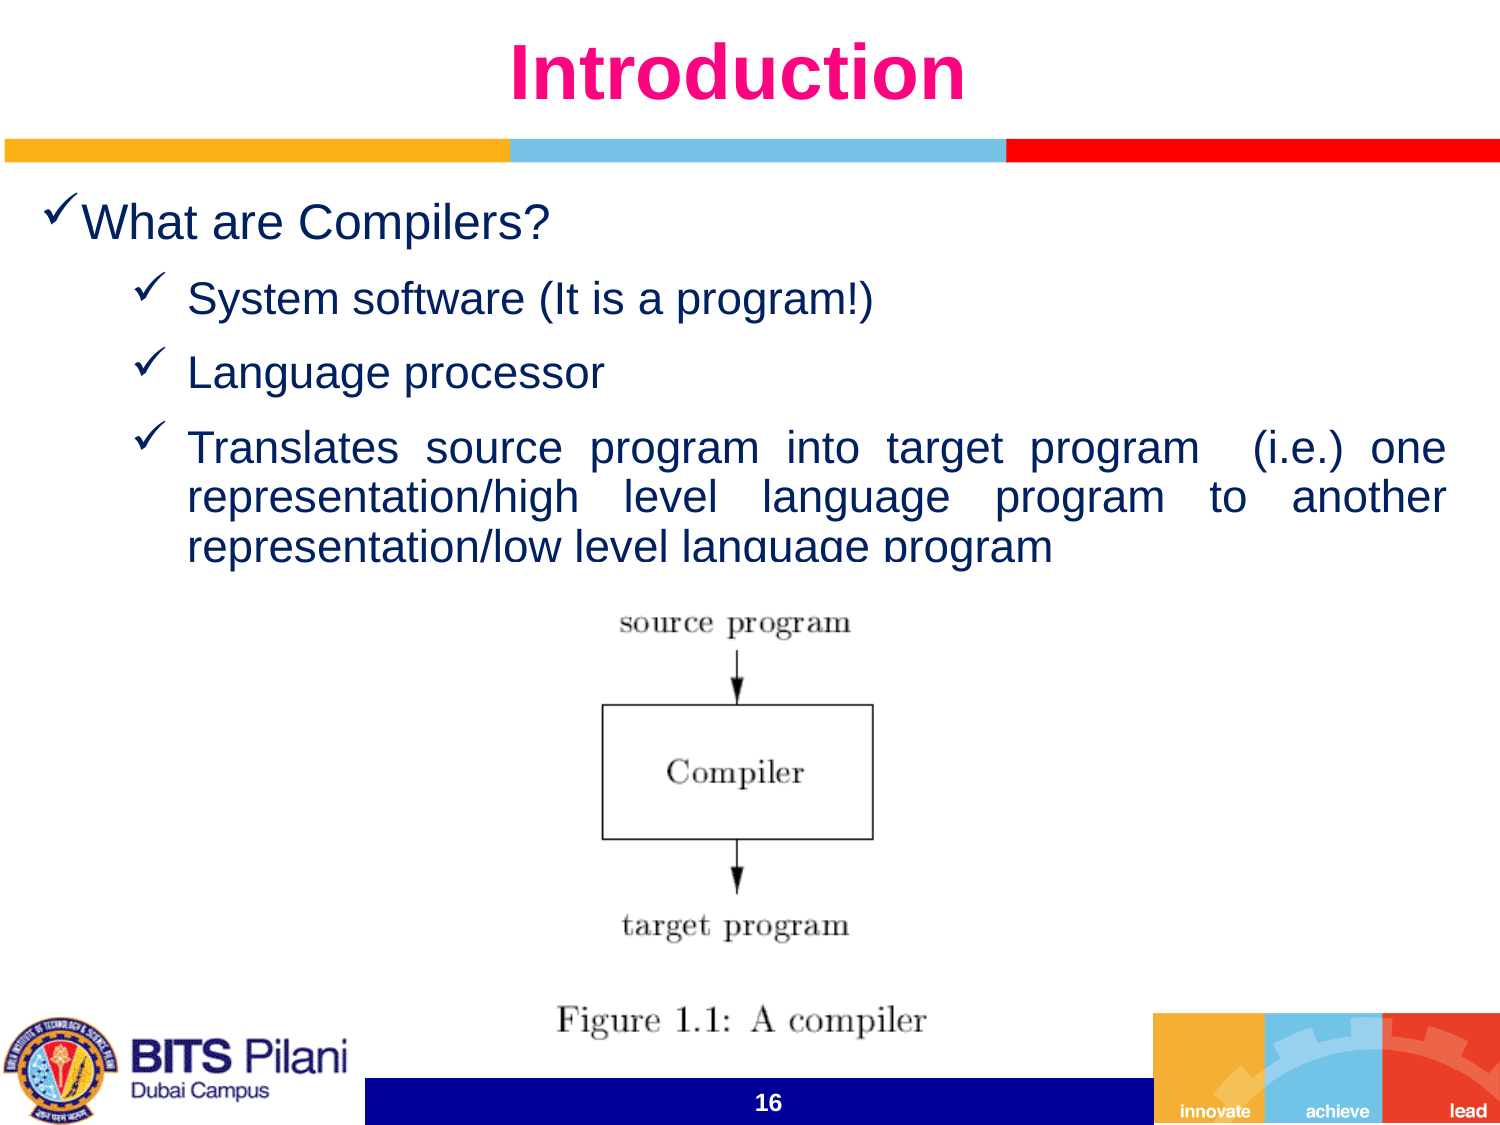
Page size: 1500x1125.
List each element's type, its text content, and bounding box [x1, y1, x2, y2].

picture [1153, 1013, 1500, 1123]
picture [3, 1016, 366, 1125]
picture [494, 562, 933, 1050]
title Introduction [20, 24, 1458, 125]
slide_number 16 [600, 1071, 938, 1125]
list What are Compilers? System software (It is a program!) Language processor Translates source program into target program (i.e.) one representation/high level language program to another representation/low level language program [24, 188, 1463, 1013]
